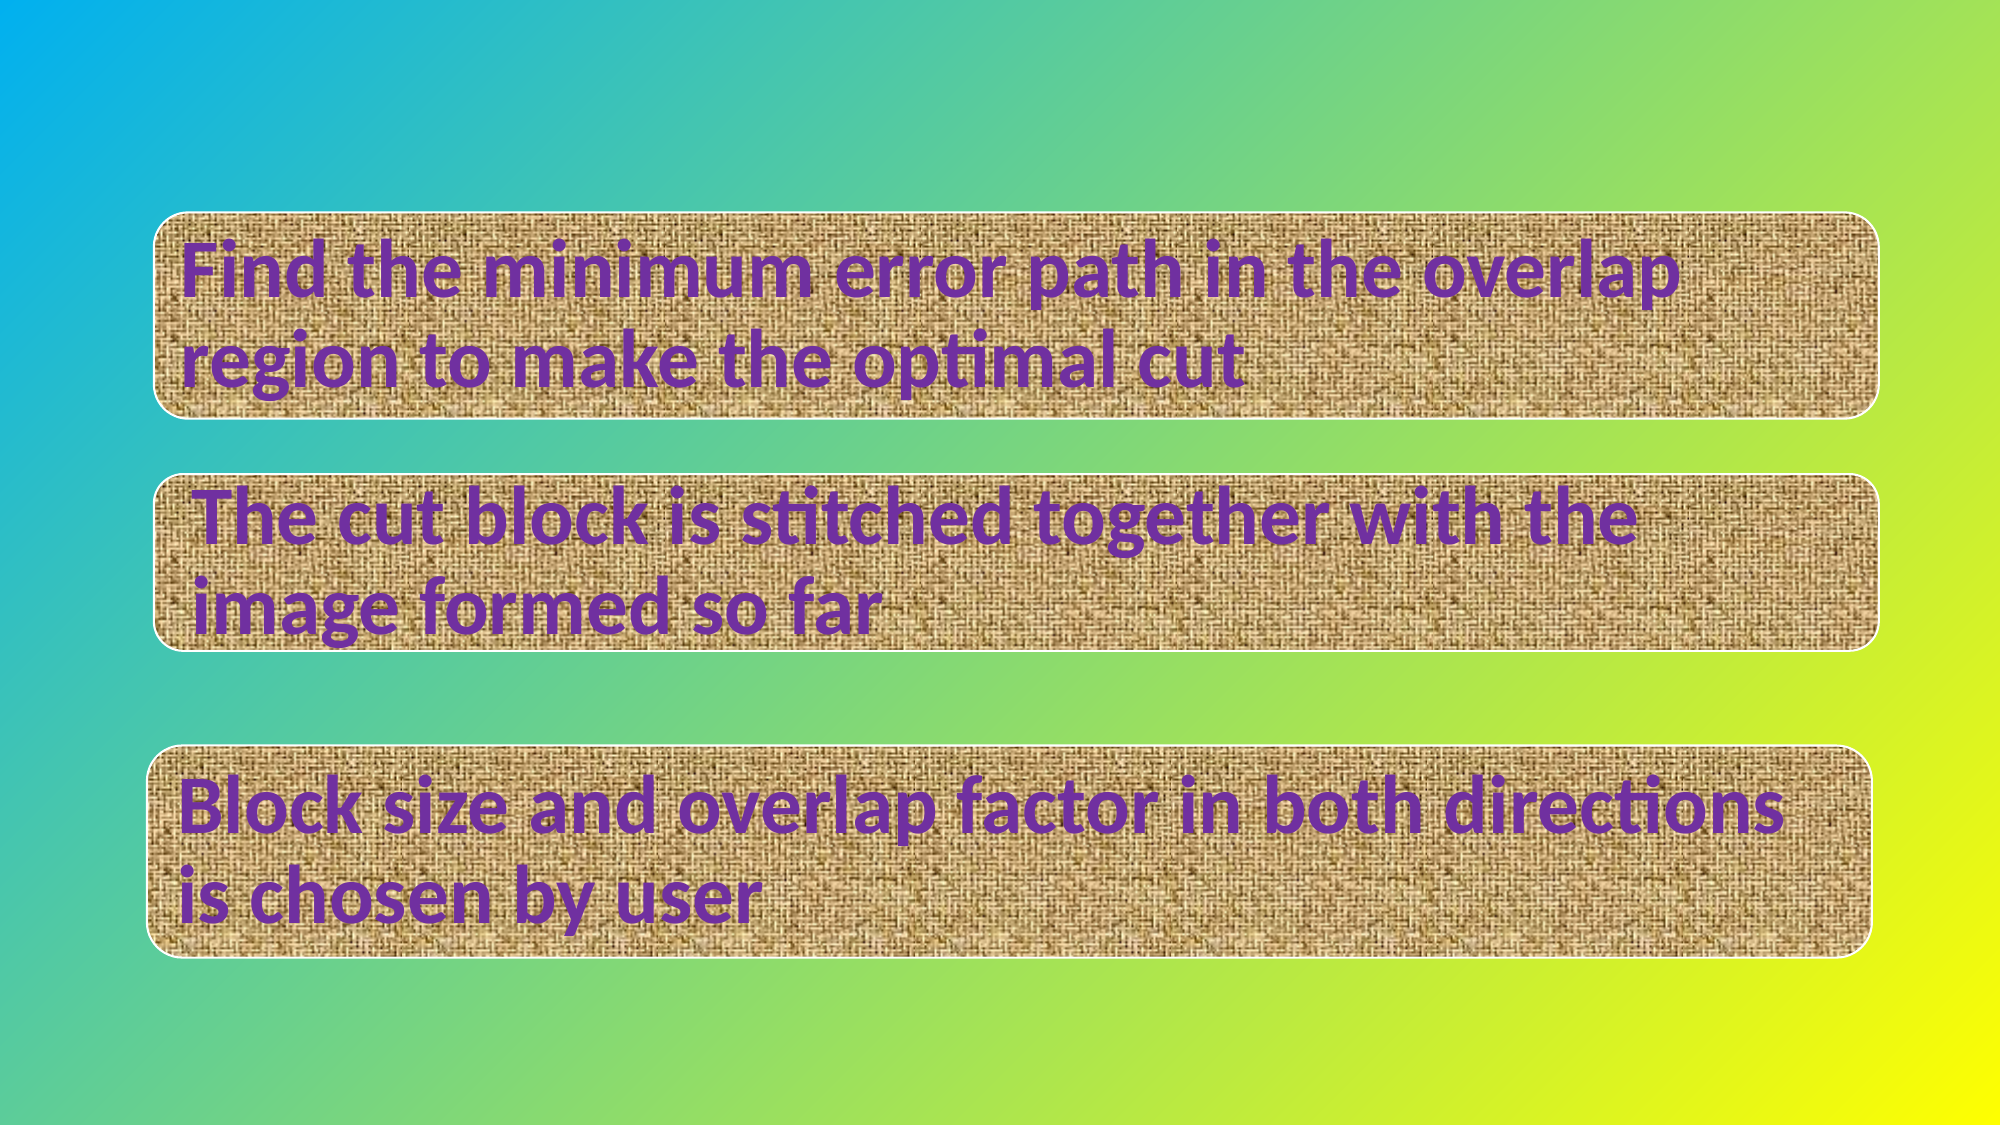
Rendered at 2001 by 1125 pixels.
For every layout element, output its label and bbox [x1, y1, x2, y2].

text_box [153, 212, 1879, 419]
text_box [146, 745, 1872, 958]
text_box [153, 474, 1879, 651]
